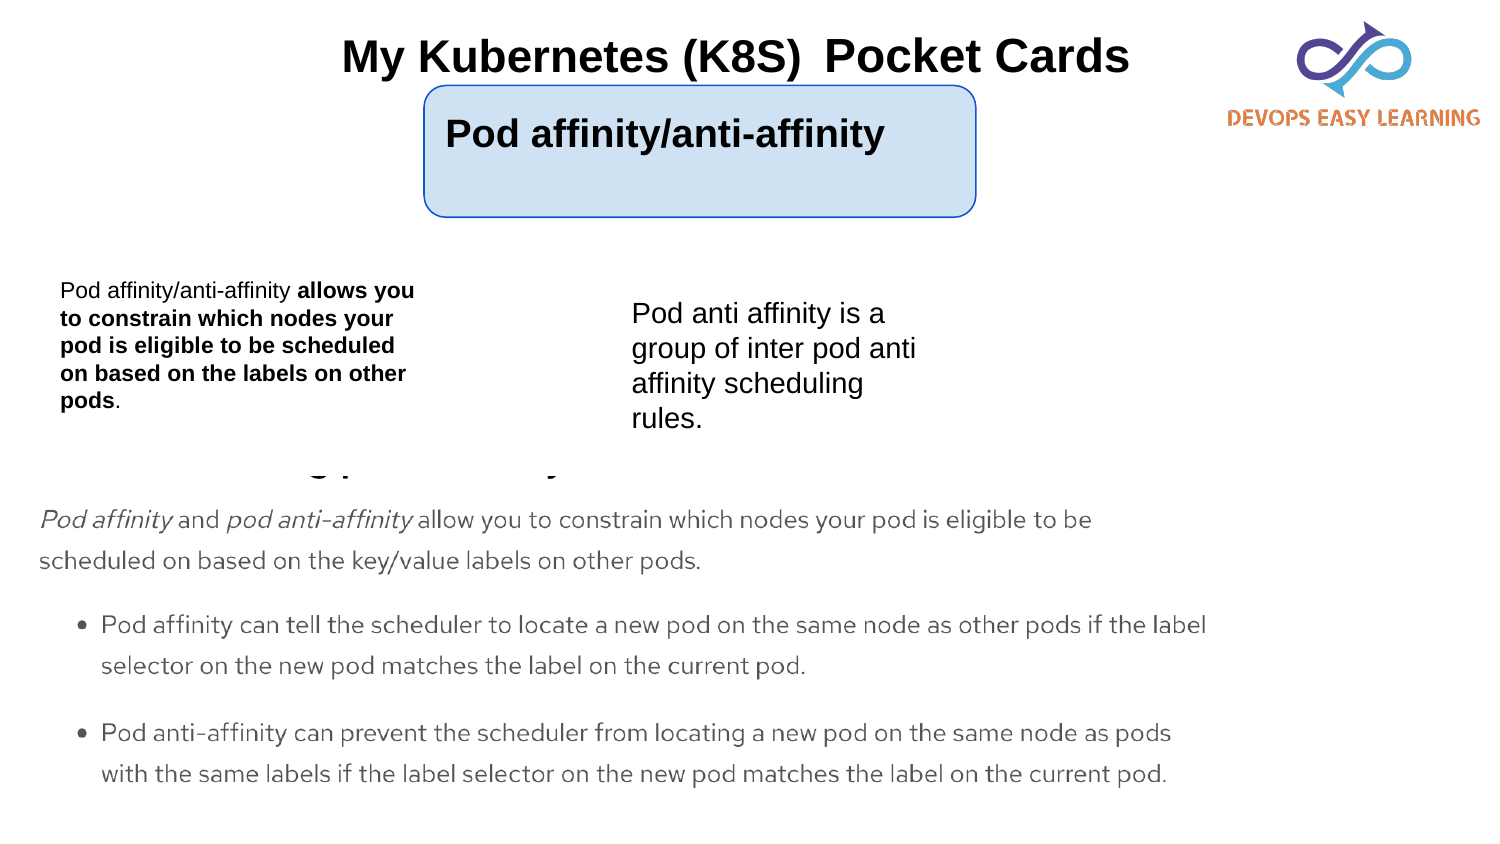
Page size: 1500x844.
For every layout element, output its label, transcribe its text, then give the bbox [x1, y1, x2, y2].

picture [24, 475, 1215, 819]
text_box Pod affinity/anti-affinity allows you to constrain which nodes your pod is eligible to be scheduled on based on the labels on other pods. [45, 261, 434, 429]
text_box My Kubernetes (K8S) Pocket Cards [7, 9, 1214, 138]
text_box Pod affinity/anti-affinity [424, 85, 976, 218]
text_box Pod anti affinity is a group of inter pod anti affinity scheduling rules. [616, 279, 946, 450]
picture [1216, 9, 1492, 148]
